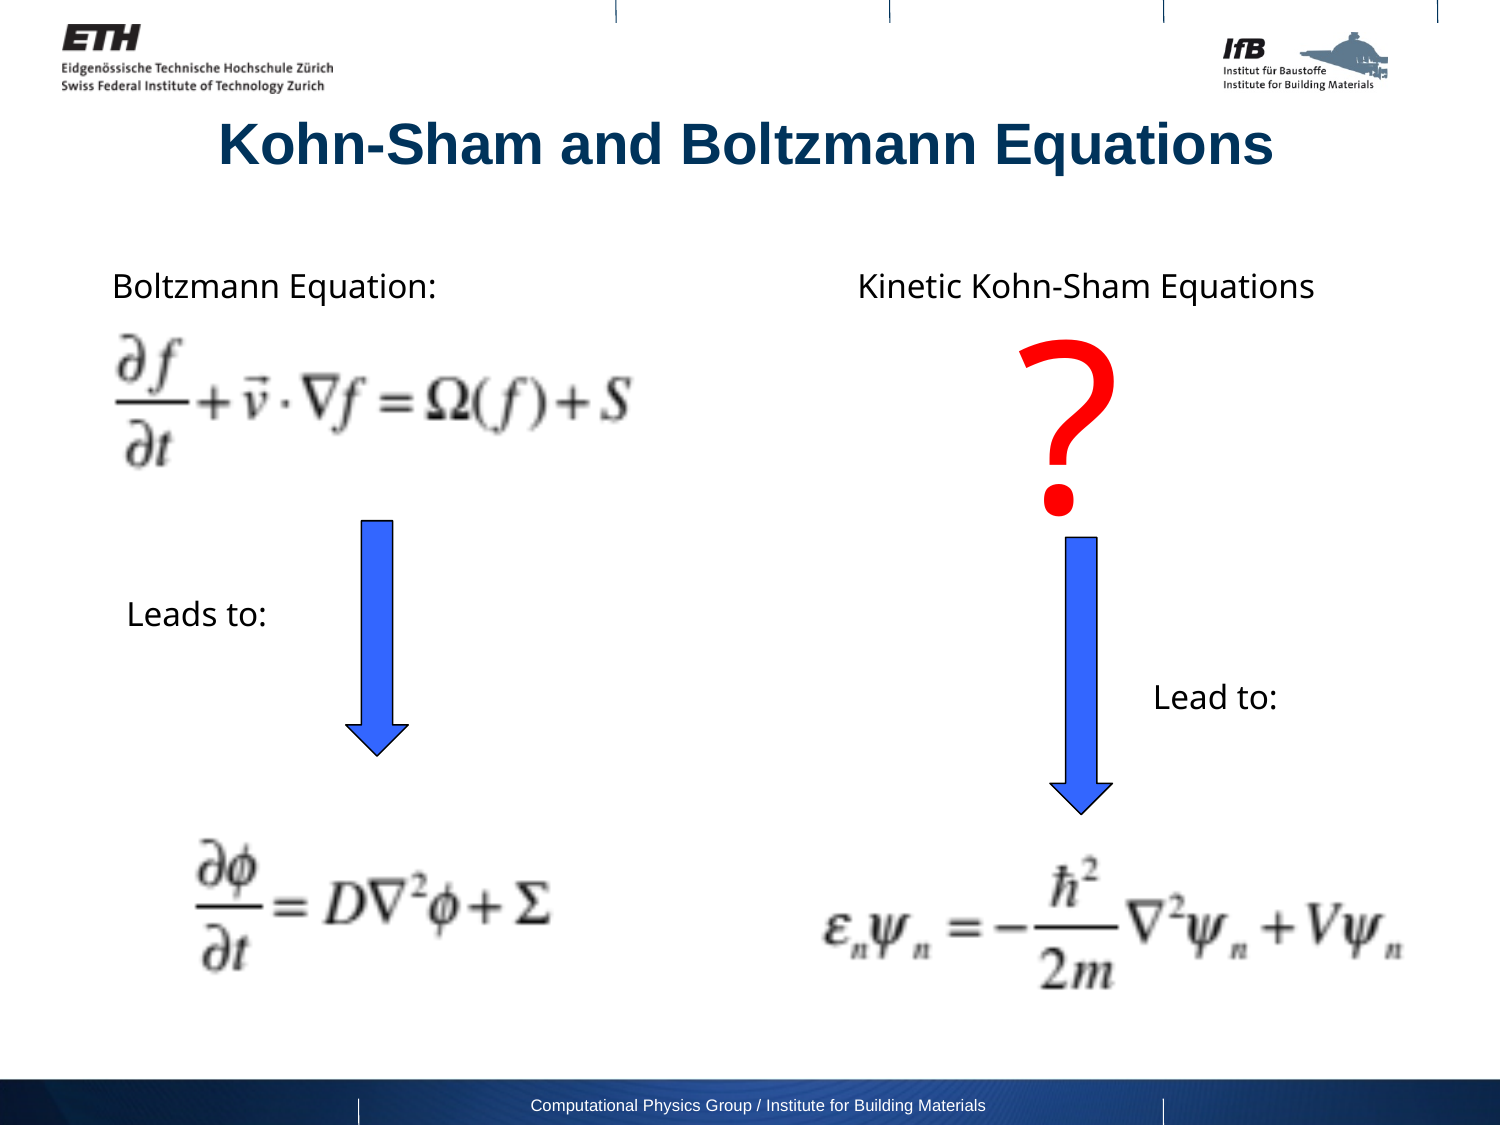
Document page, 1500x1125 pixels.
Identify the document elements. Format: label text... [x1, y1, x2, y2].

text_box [106, 324, 640, 476]
text_box Kinetic Kohn-Sham Equations [842, 258, 1331, 313]
picture [0, 1078, 1500, 1125]
text_box ? [1002, 266, 1186, 535]
picture [1223, 31, 1389, 93]
text_box Boltzmann Equation: [97, 258, 453, 313]
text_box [816, 537, 1413, 1002]
picture [62, 24, 333, 94]
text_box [112, 520, 555, 980]
title Kohn-Sham and Boltzmann Equations [59, 108, 1435, 184]
footer Computational Physics Group / Institute for Building Materials [367, 1088, 1151, 1125]
